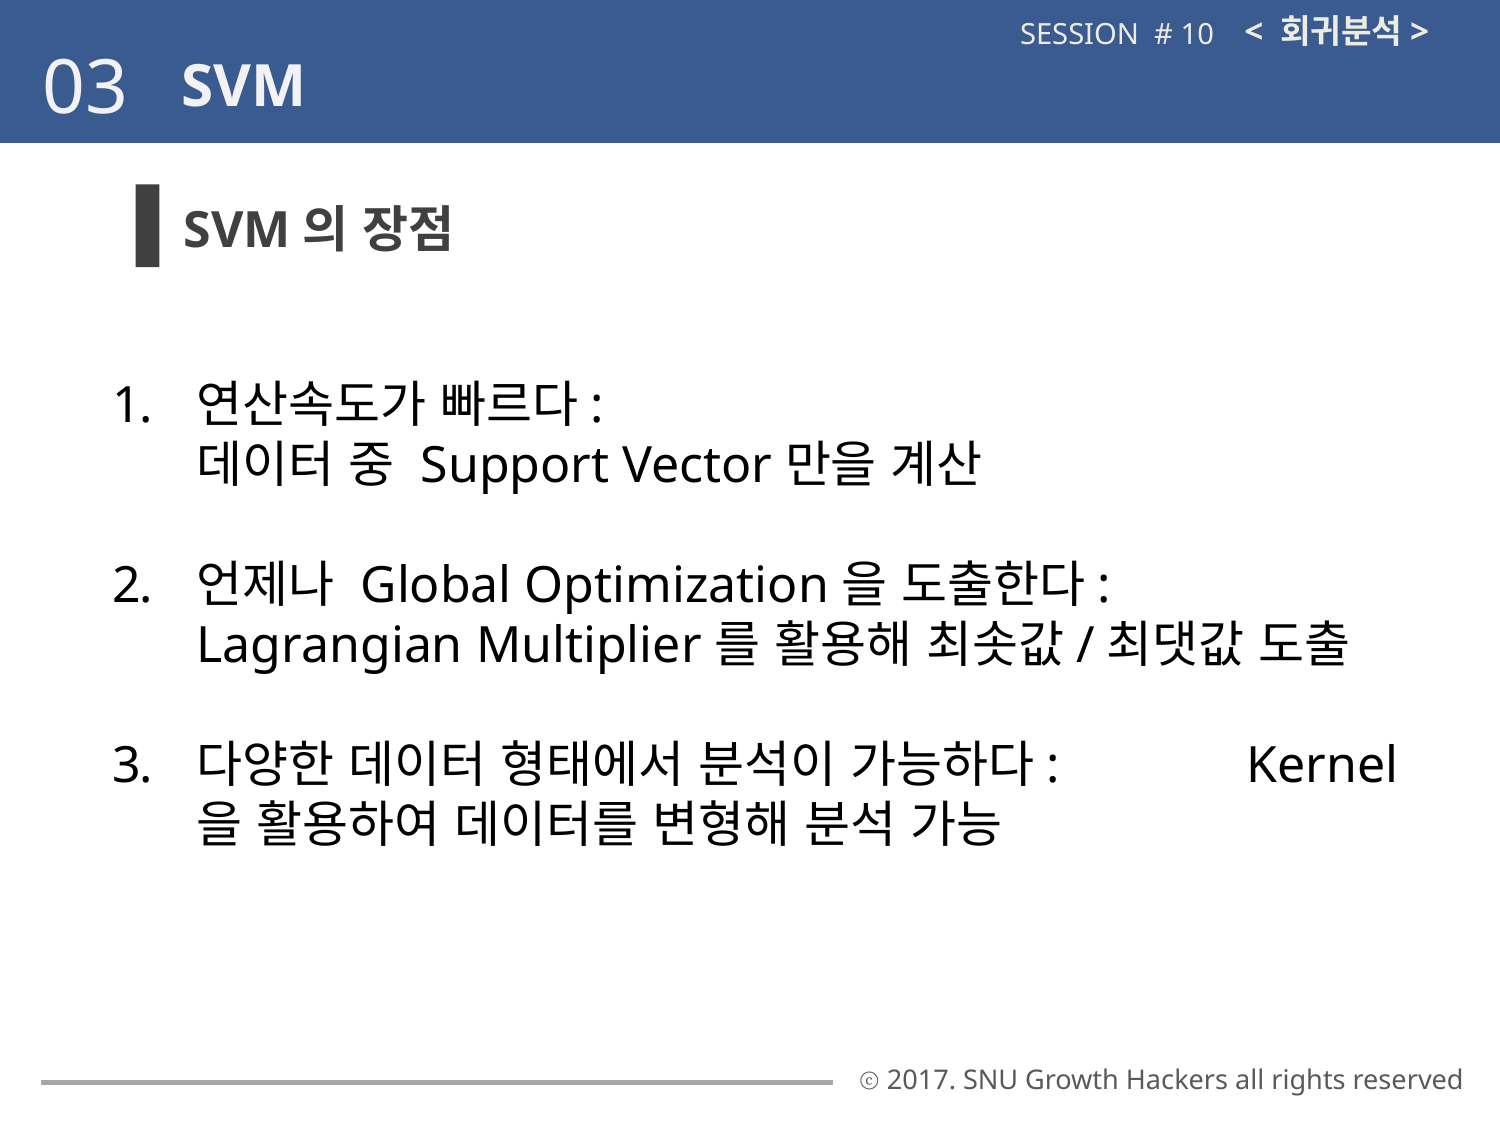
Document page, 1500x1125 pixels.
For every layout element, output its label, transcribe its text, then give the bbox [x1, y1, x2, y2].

text_box 연산속도가 빠르다: 데이터 중 Support Vector만을 계산 언제나 Global Optimization을 도출한다: Lagrangian Multiplier를 활용해 최솟값/최댓값 도출 다양한 데이터 형태에서 분석이 가능하다: Kernel을 활용하여 데이터를 변형해 분석 가능 [97, 365, 1459, 861]
text_box ⓒ 2017. SNU Growth Hackers all rights reserved [844, 1055, 1495, 1103]
text_box SVM의 장점 [169, 189, 470, 265]
text_box [134, 182, 161, 269]
text_box 03 [27, 30, 144, 136]
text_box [986, 2, 1440, 59]
text_box SVM [166, 41, 322, 127]
text_box [0, 0, 1500, 143]
